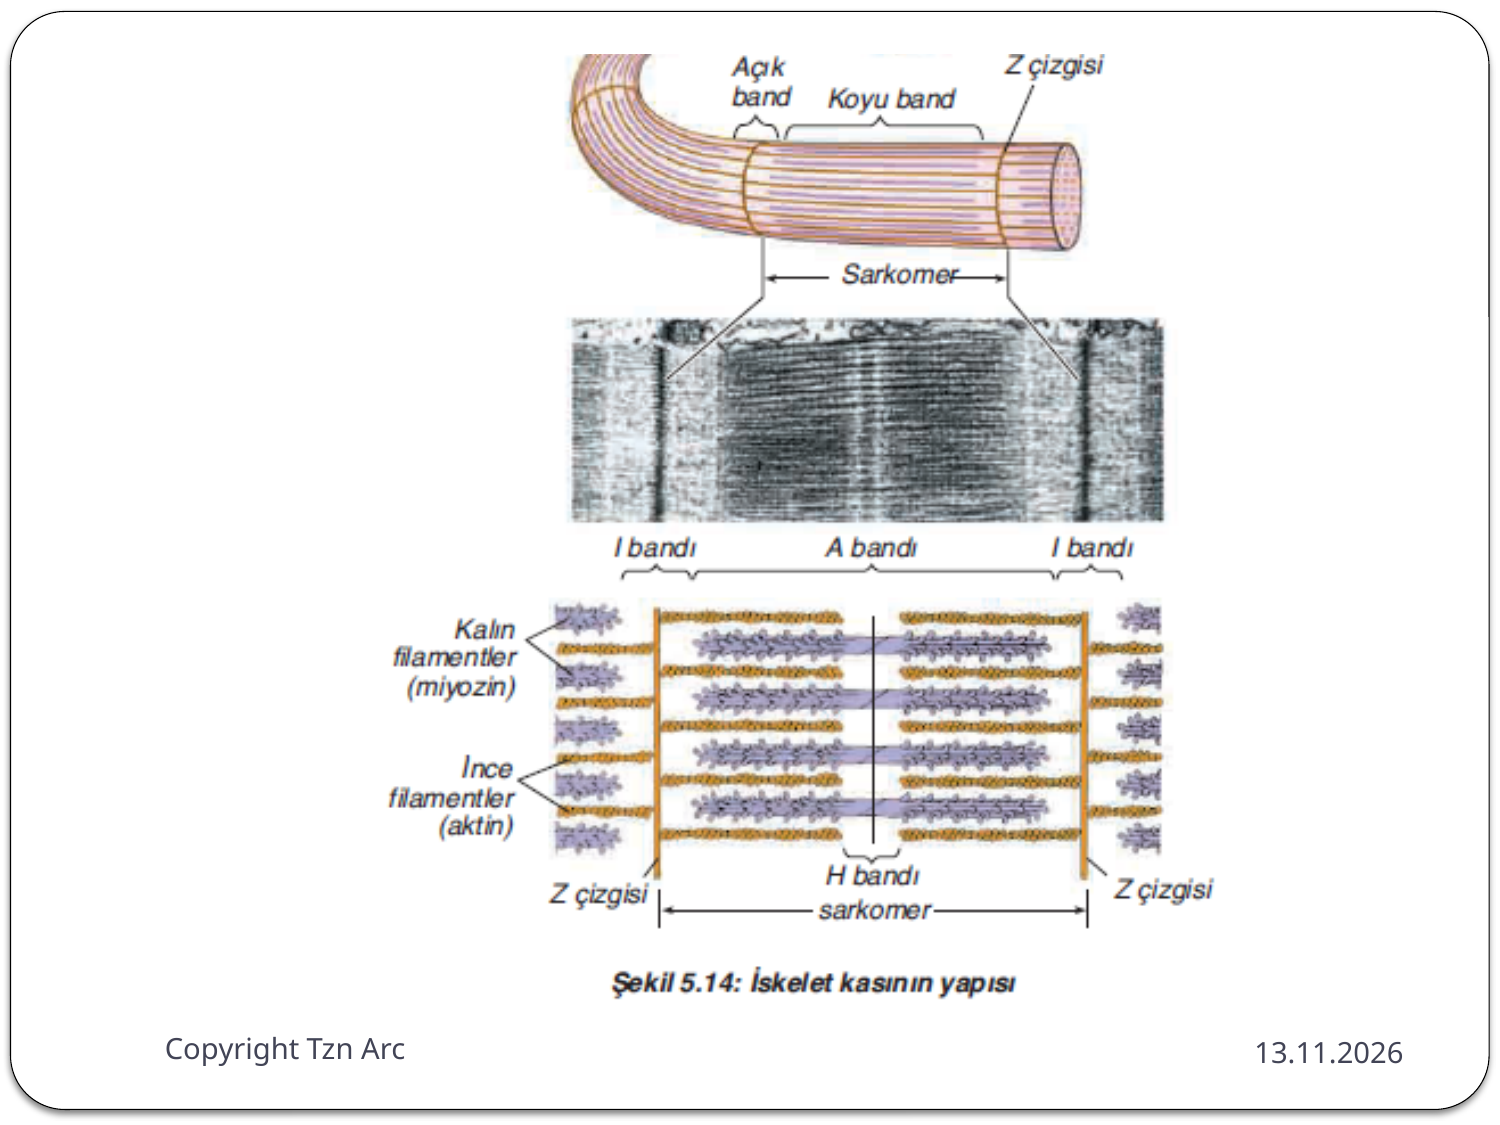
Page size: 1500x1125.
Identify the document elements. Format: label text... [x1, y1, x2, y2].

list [241, 54, 1235, 1013]
footer Copyright Tzn Arc [150, 1012, 800, 1088]
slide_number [1012, 1015, 1419, 1094]
